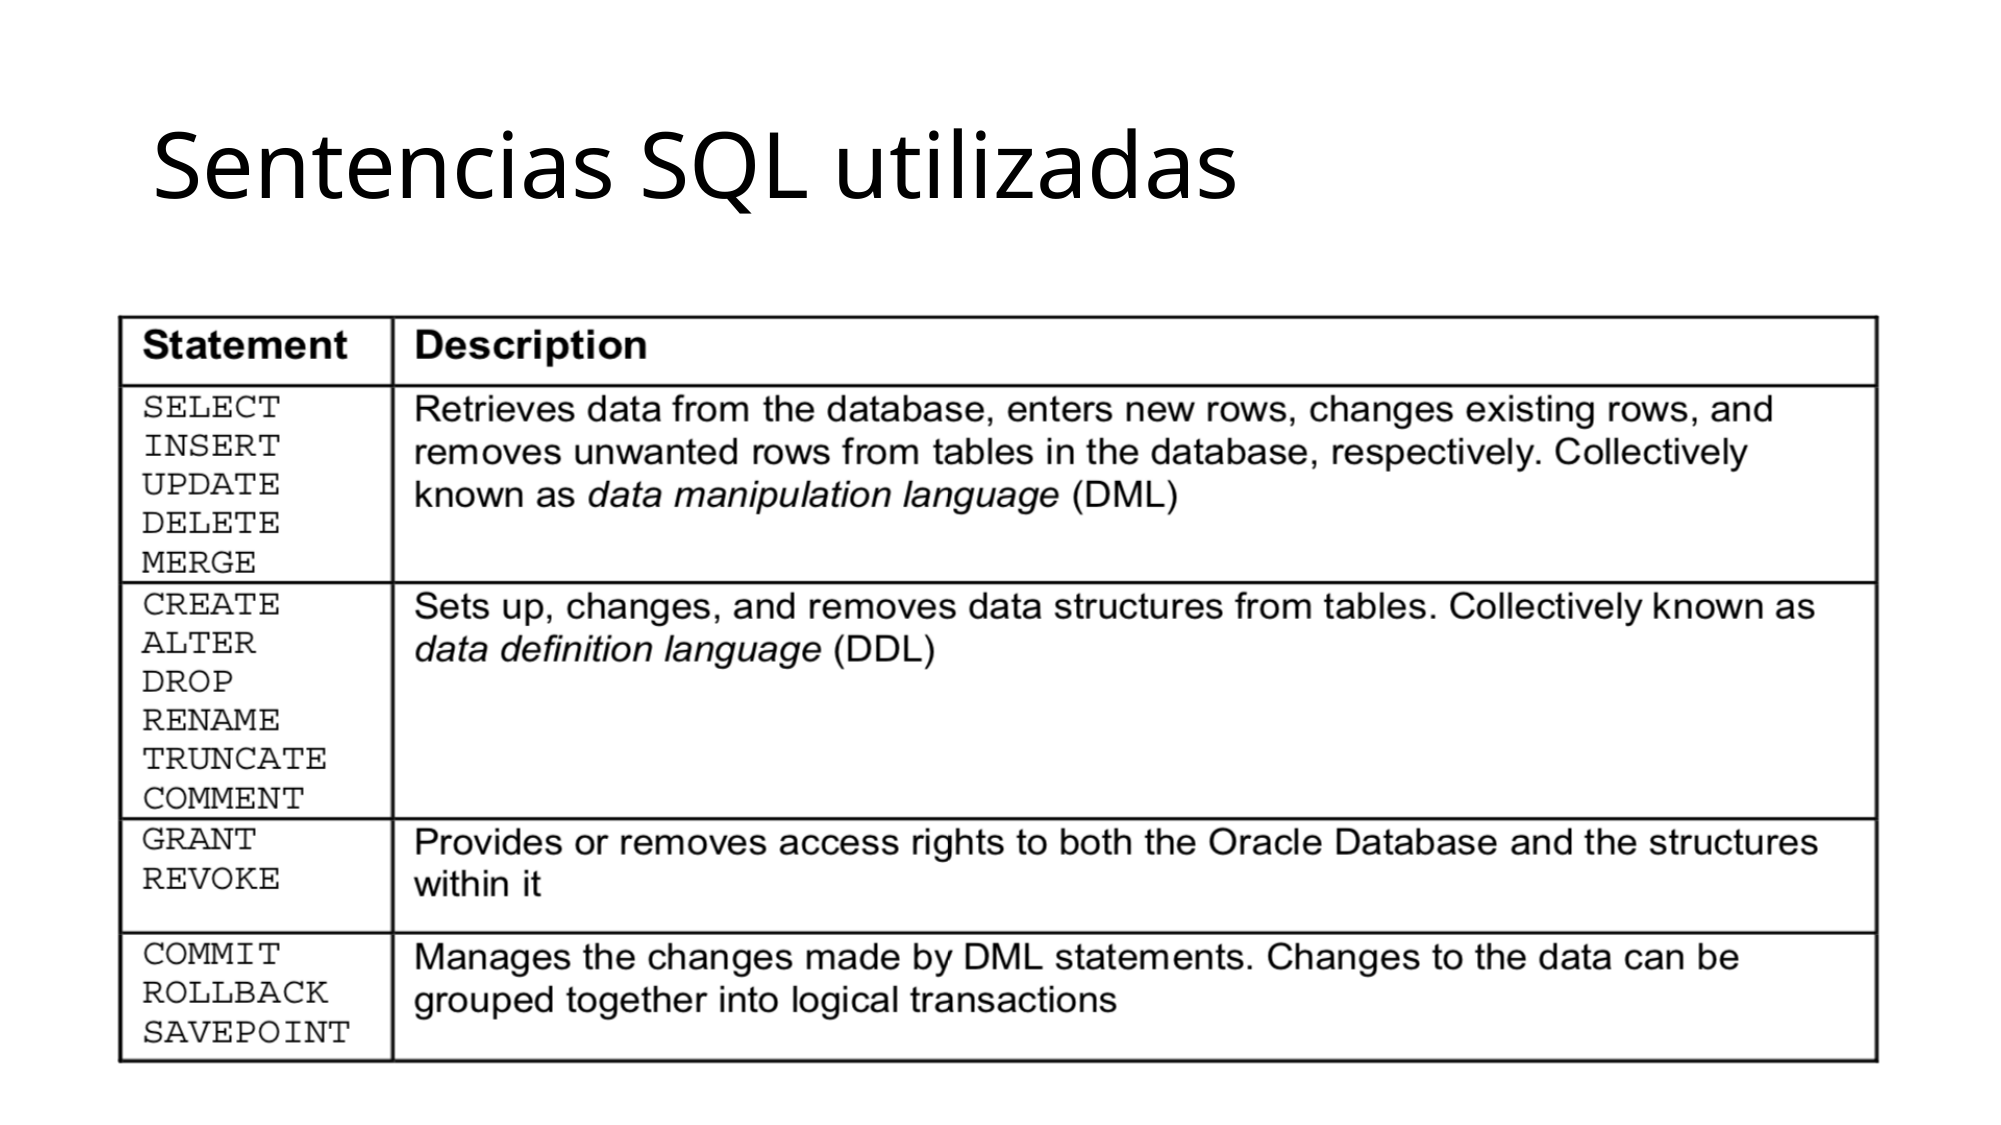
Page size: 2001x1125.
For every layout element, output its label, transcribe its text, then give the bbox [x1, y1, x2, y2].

picture [108, 314, 1892, 1078]
title Sentencias SQL utilizadas [137, 59, 1863, 278]
